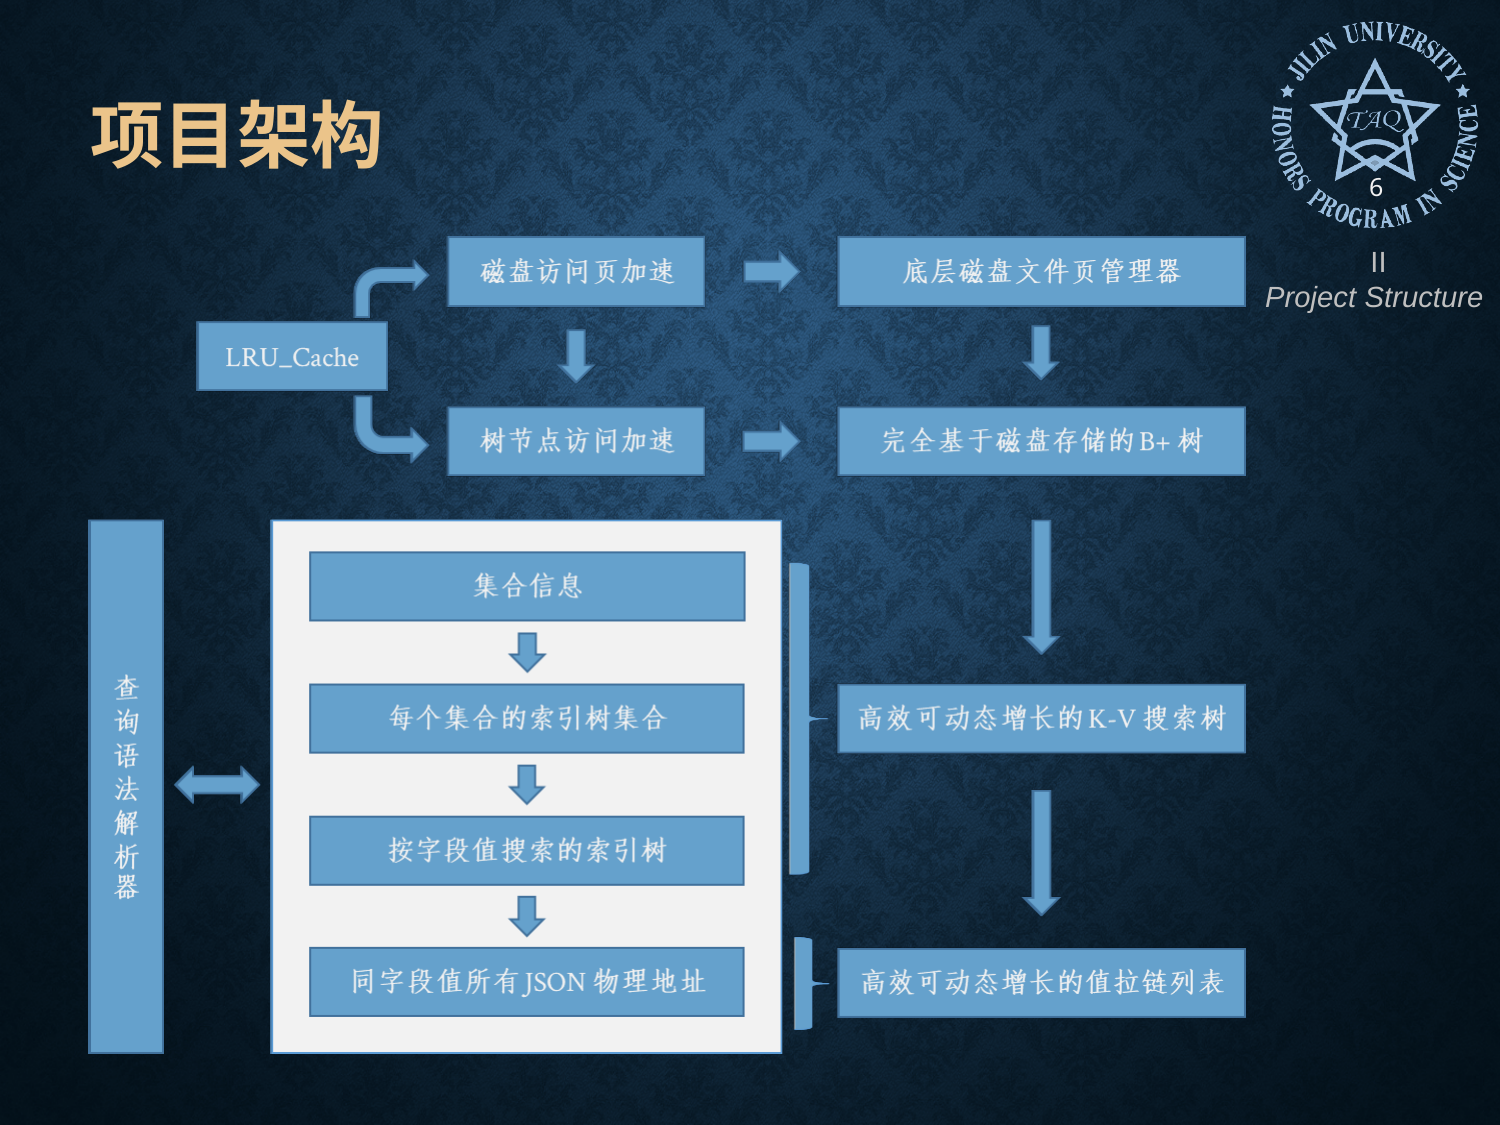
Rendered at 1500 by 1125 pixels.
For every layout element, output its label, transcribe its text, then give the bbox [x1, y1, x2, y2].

picture [1263, 13, 1486, 237]
text_box II Project Structure [1250, 236, 1499, 361]
picture [88, 235, 1246, 1054]
text_box 项目架构 [74, 63, 1246, 185]
